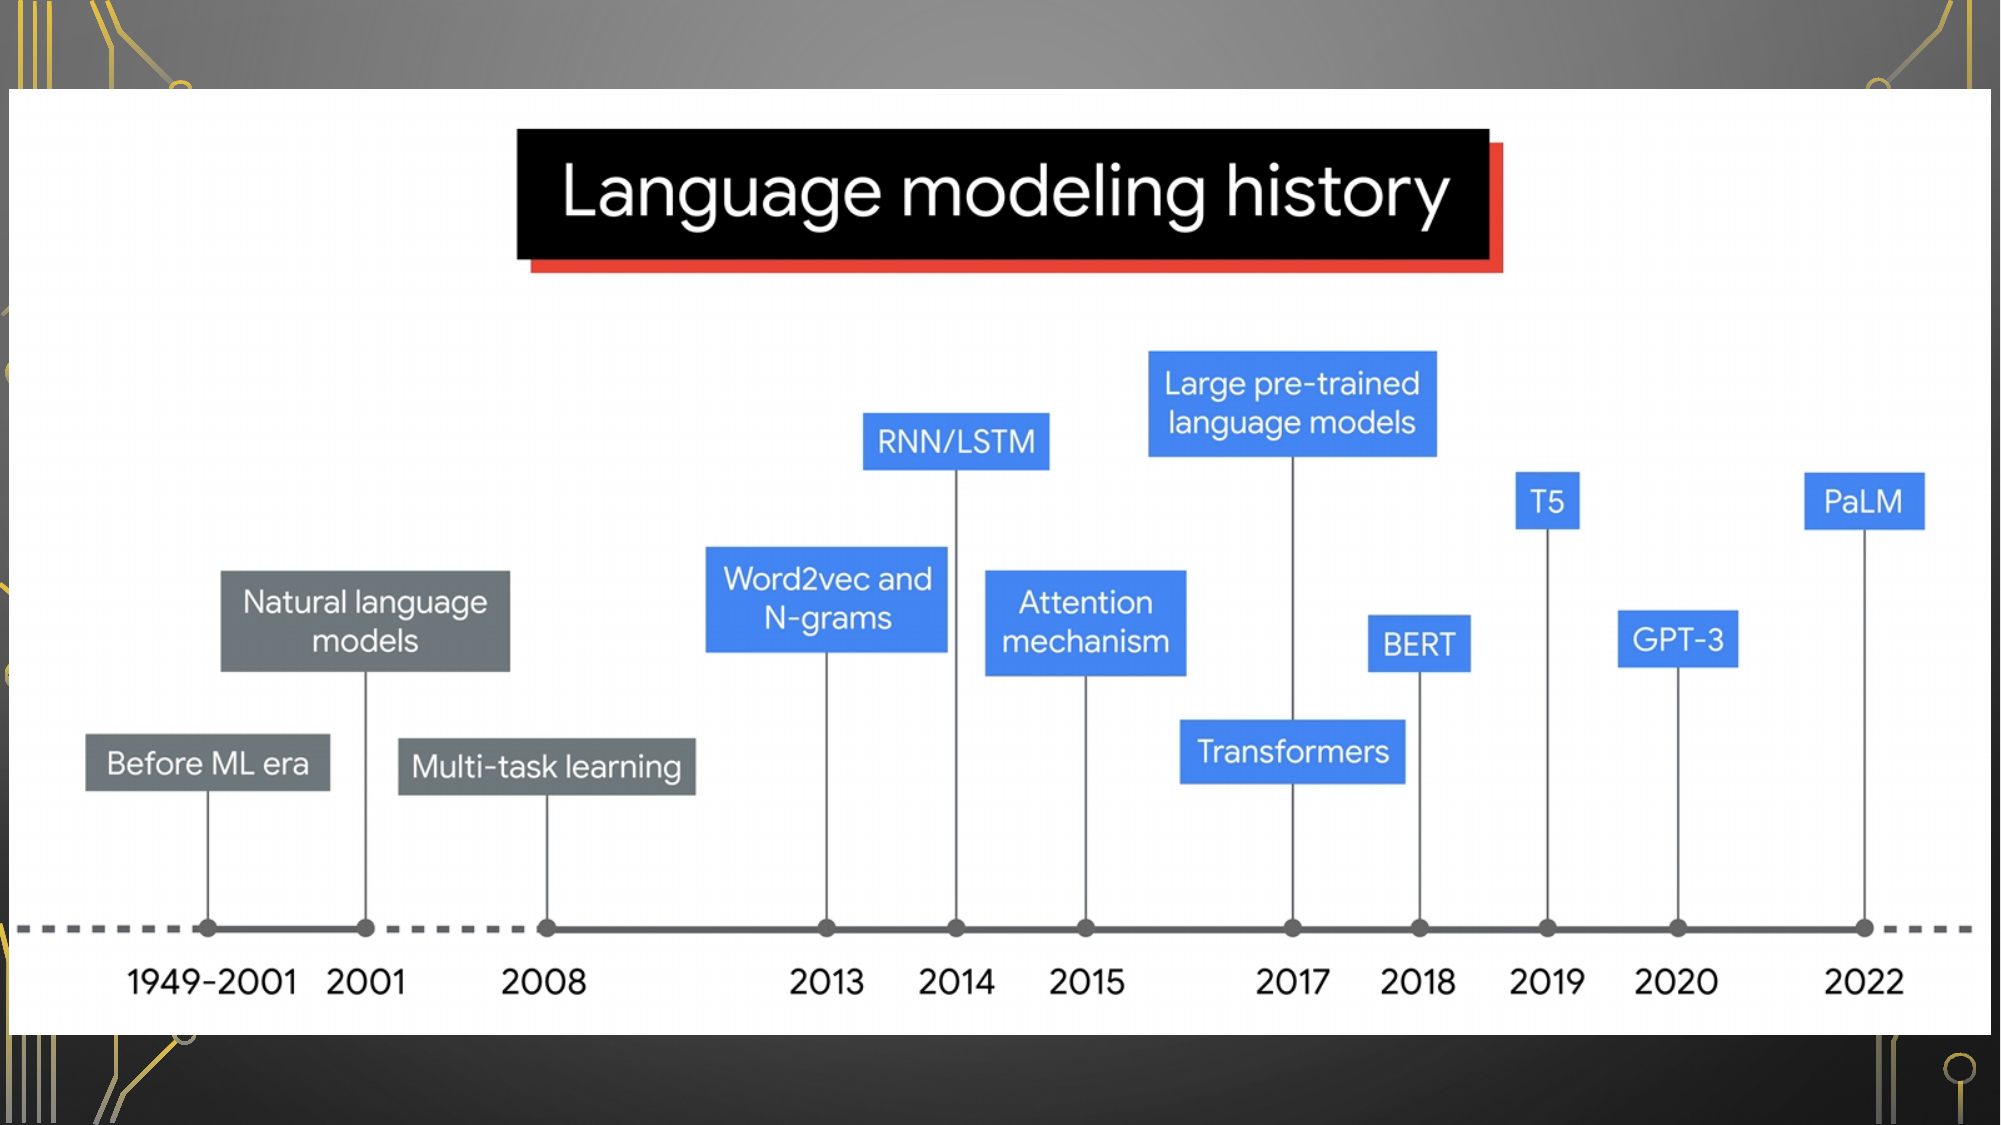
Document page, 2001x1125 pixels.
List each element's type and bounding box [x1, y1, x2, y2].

picture [8, 89, 1991, 1036]
